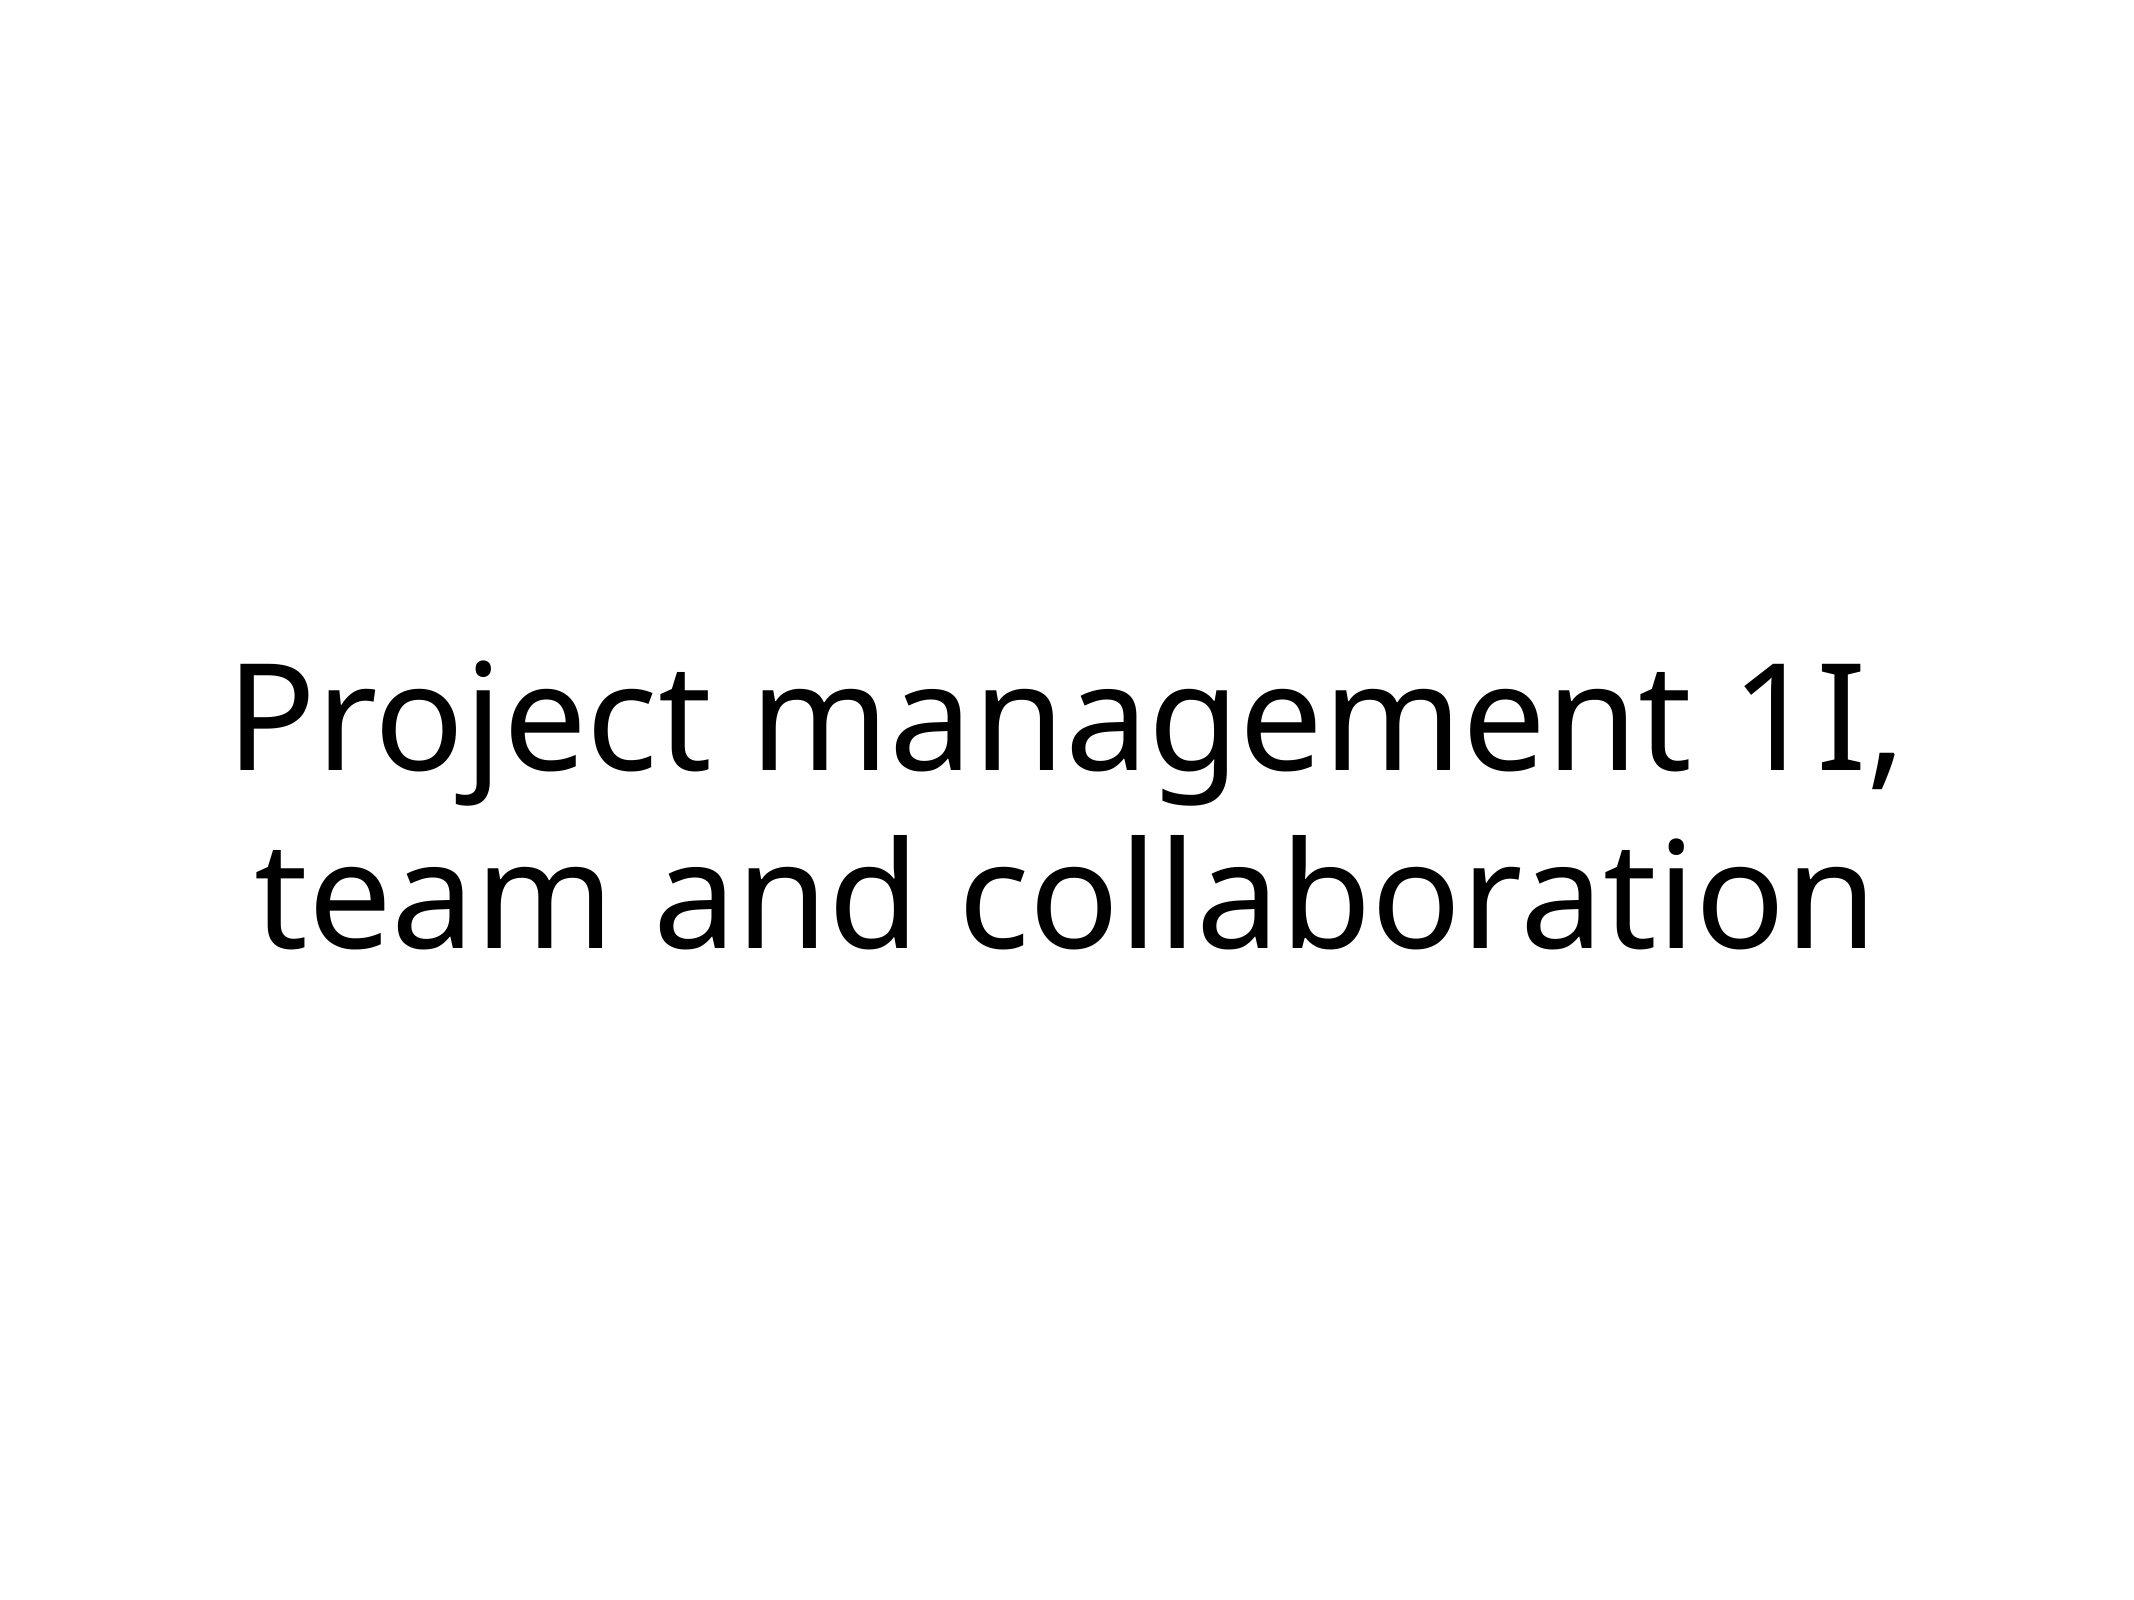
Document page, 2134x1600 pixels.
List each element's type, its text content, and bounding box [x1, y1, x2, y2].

title Project management 1I, team and collaboration [207, 486, 1926, 1113]
